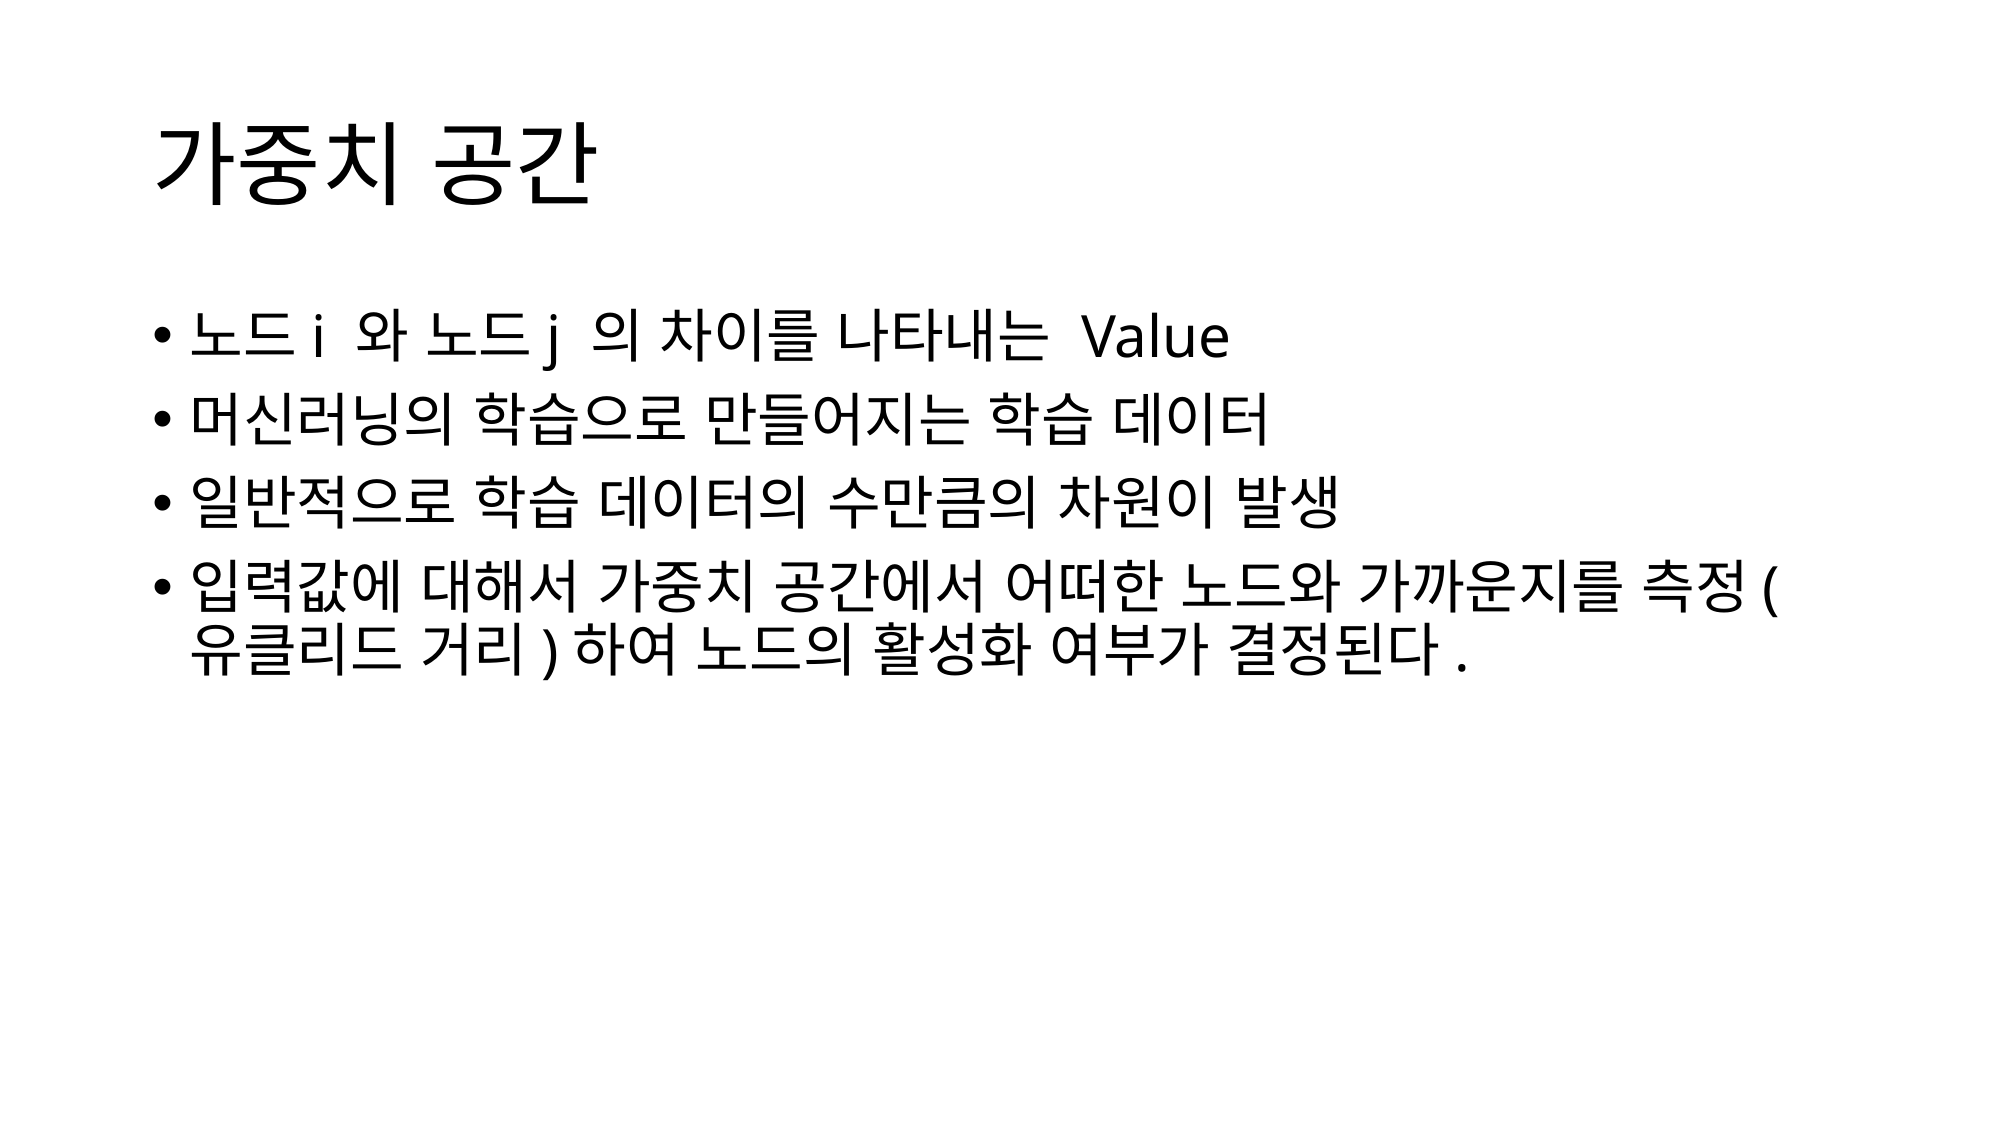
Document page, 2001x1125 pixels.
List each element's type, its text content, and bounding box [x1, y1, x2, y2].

title 가중치 공간 [137, 59, 1863, 278]
list 노드i 와 노드j 의 차이를 나타내는 Value 머신러닝의 학습으로 만들어지는 학습 데이터 일반적으로 학습 데이터의 수만큼의 차원이 발생 입력값에 대해서 가중치 공간에서 어떠한 노드와 가까운지를 측정(유클리드 거리)하여 노드의 활성화 여부가 결정된다. [137, 299, 1863, 1014]
